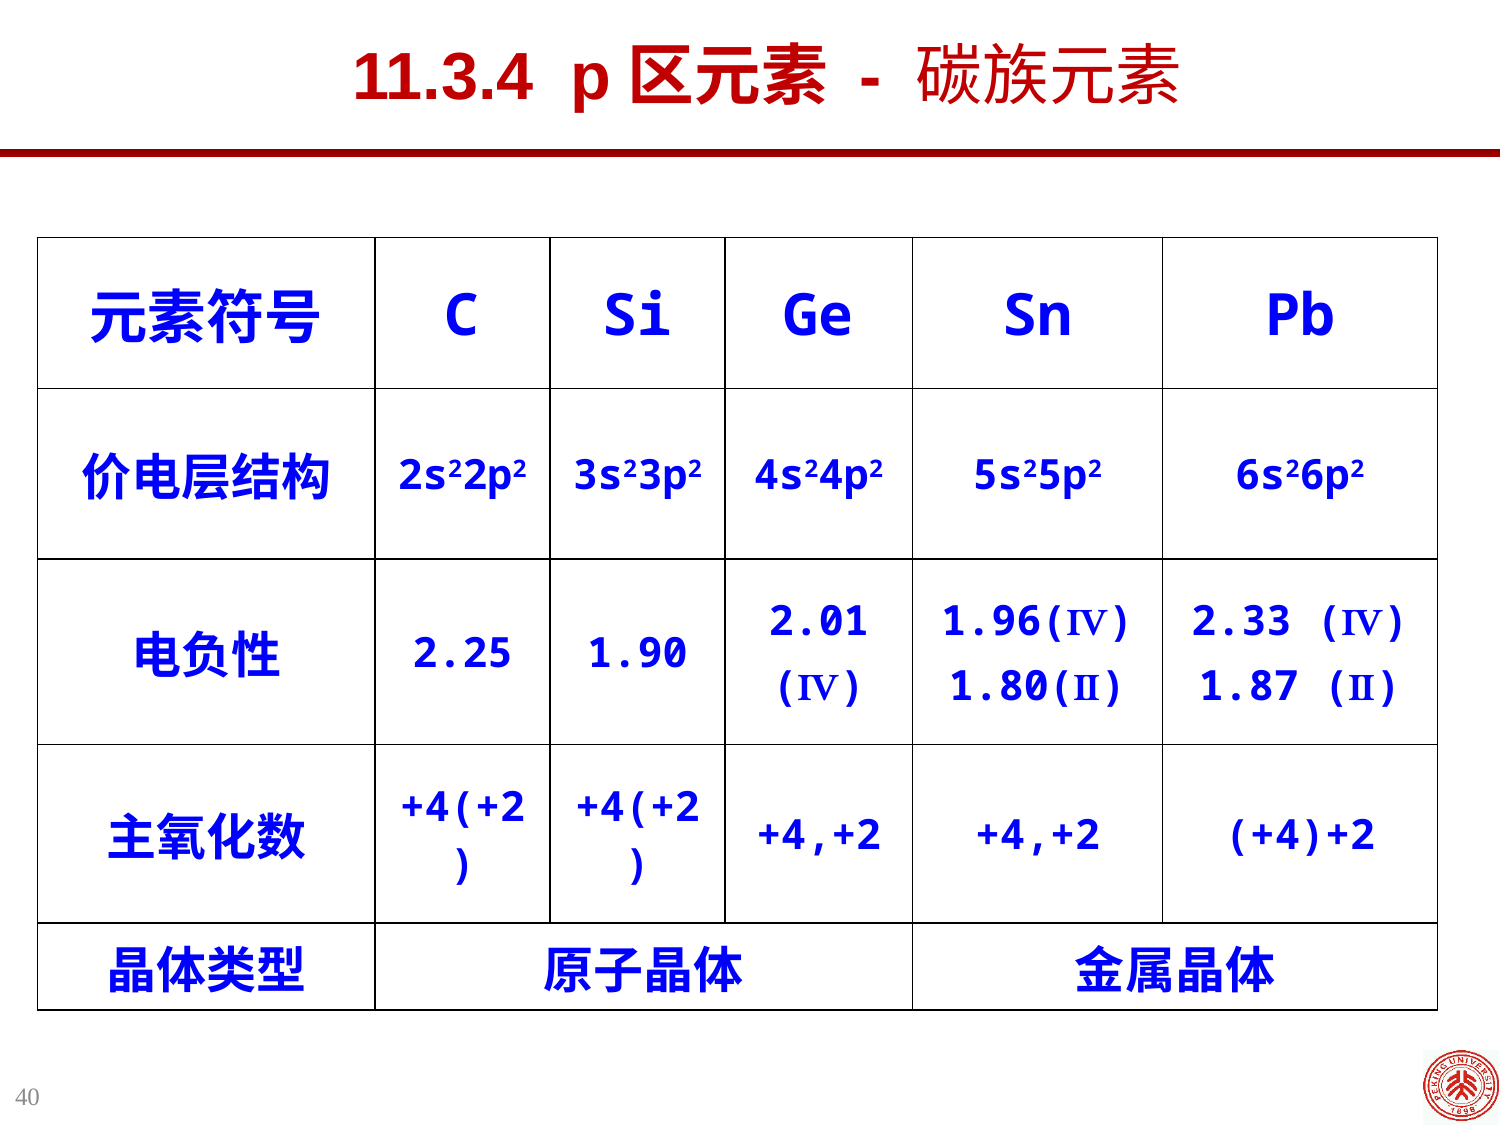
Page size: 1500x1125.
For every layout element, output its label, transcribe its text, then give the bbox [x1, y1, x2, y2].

table_cell 2.33 (Ⅳ) 1.87 (Ⅱ) [1163, 560, 1437, 744]
table_cell +4,+2 [726, 745, 912, 922]
text_box [0, 149, 1500, 157]
table_cell 1.90 [551, 560, 724, 744]
slide_number 40 [0, 1062, 69, 1125]
table_header 元素符号 [38, 238, 374, 388]
table_cell +4(+2) [551, 745, 724, 922]
table_cell 4s24p2 [726, 389, 912, 558]
table_cell 原子晶体 [376, 924, 912, 1009]
table_cell 2s22p2 [376, 389, 549, 558]
picture [1423, 1050, 1499, 1125]
table_cell 金属晶体 [913, 924, 1437, 1009]
table_header Si [551, 238, 724, 388]
table_cell 电负性 [38, 560, 374, 744]
table_header Pb [1163, 238, 1437, 388]
table_cell 2.25 [376, 560, 549, 744]
table_header Ge [726, 238, 912, 388]
table_cell 6s26p2 [1163, 389, 1437, 558]
table_cell 价电层结构 [38, 389, 374, 558]
table_cell 2.01 (Ⅳ) [726, 560, 912, 744]
table_cell (+4)+2 [1163, 745, 1437, 922]
table_cell 主氧化数 [38, 745, 374, 922]
table_cell 1.96(Ⅳ) 1.80(Ⅱ) [913, 560, 1162, 744]
table_header C [376, 238, 549, 388]
table_header Sn [913, 238, 1162, 388]
table_cell 5s25p2 [913, 389, 1162, 558]
table_cell 3s23p2 [551, 389, 724, 558]
text_box 11.3.4 p区元素 - 碳族元素 [324, 19, 1211, 138]
table_cell +4(+2) [376, 745, 549, 922]
table_cell +4,+2 [913, 745, 1162, 922]
table_cell 晶体类型 [38, 924, 374, 1009]
